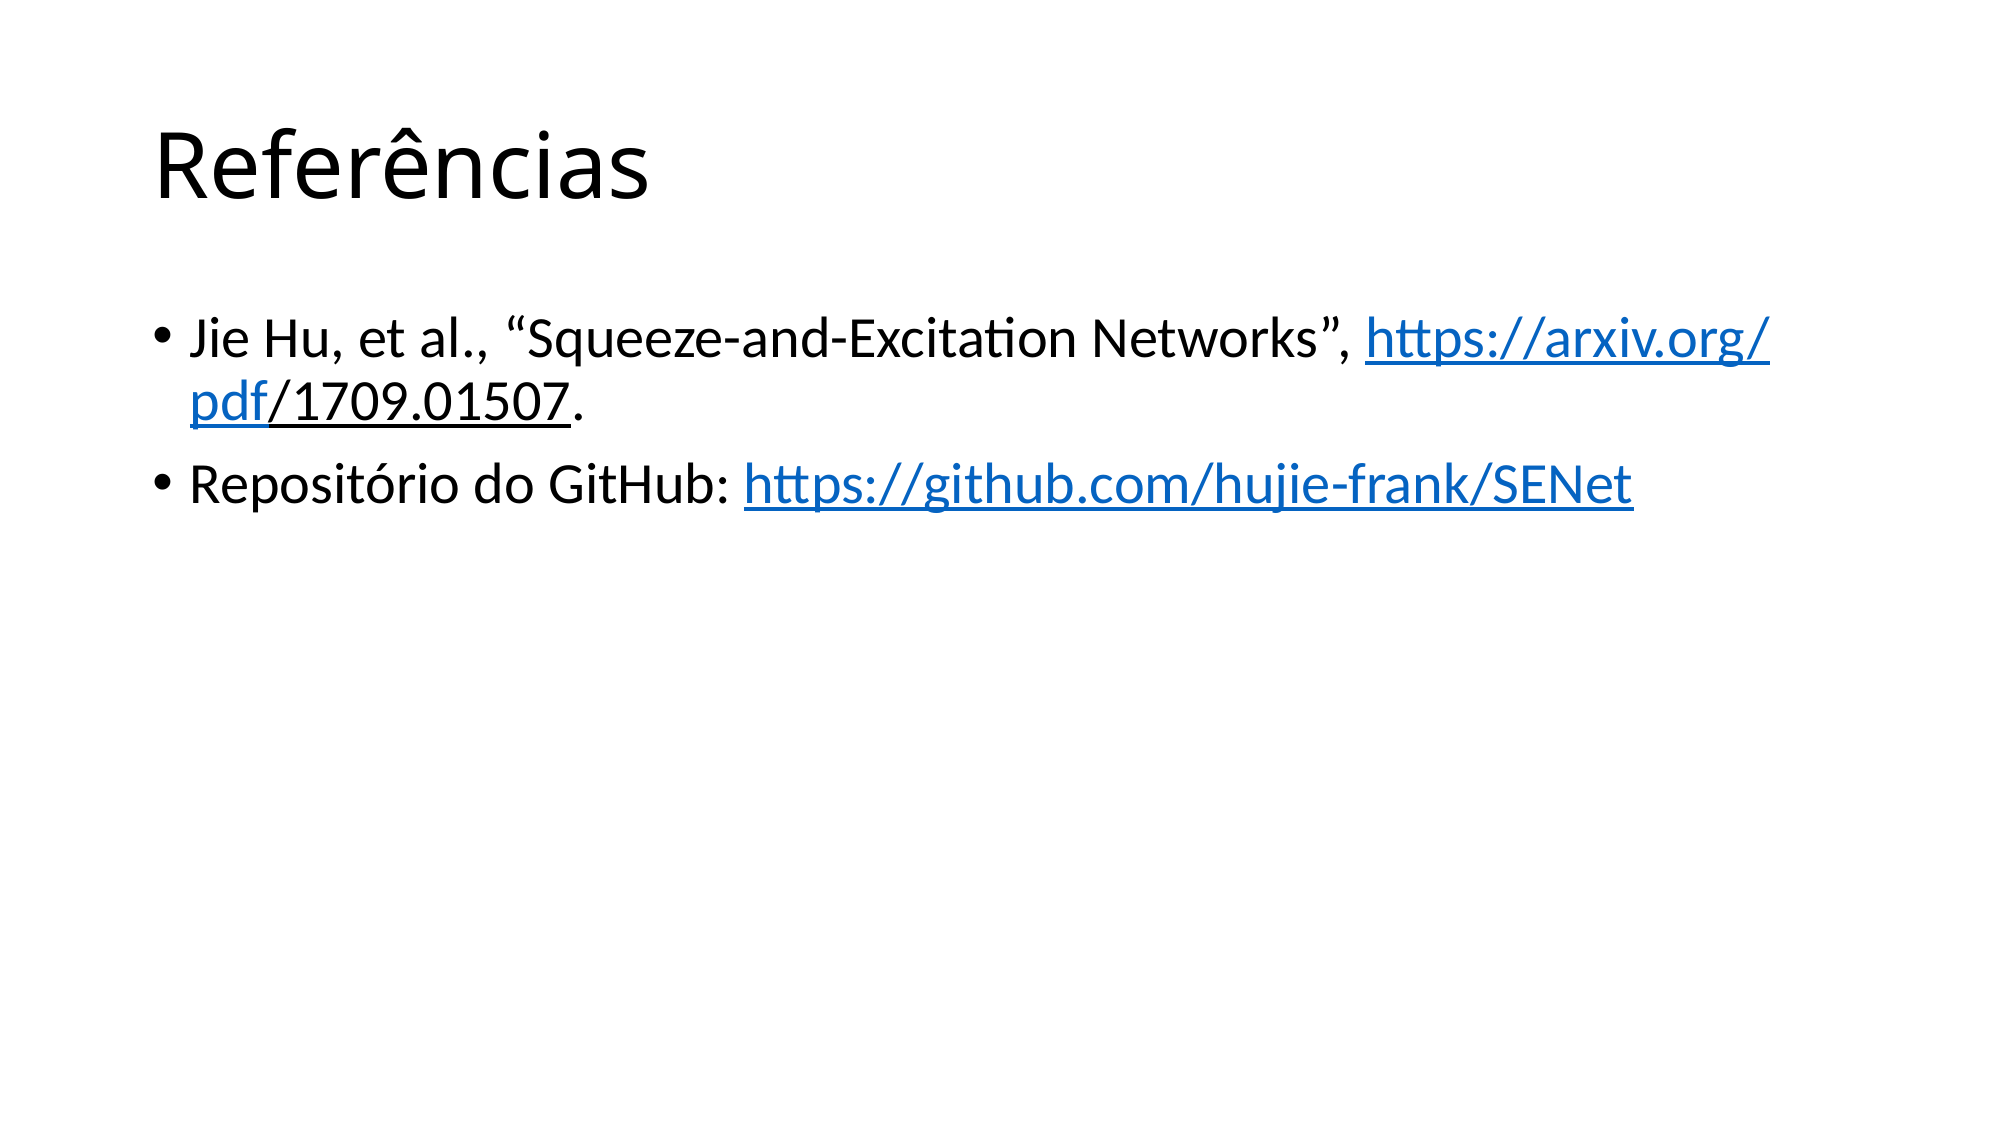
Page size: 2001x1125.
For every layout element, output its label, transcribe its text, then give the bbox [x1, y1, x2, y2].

list Jie Hu, et al., “Squeeze-and-Excitation Networks”, https://arxiv.org/pdf/1709.01507. Repositório do GitHub: https://github.com/hujie-frank/SENet [137, 299, 1863, 1014]
title Referências [137, 59, 1863, 278]
